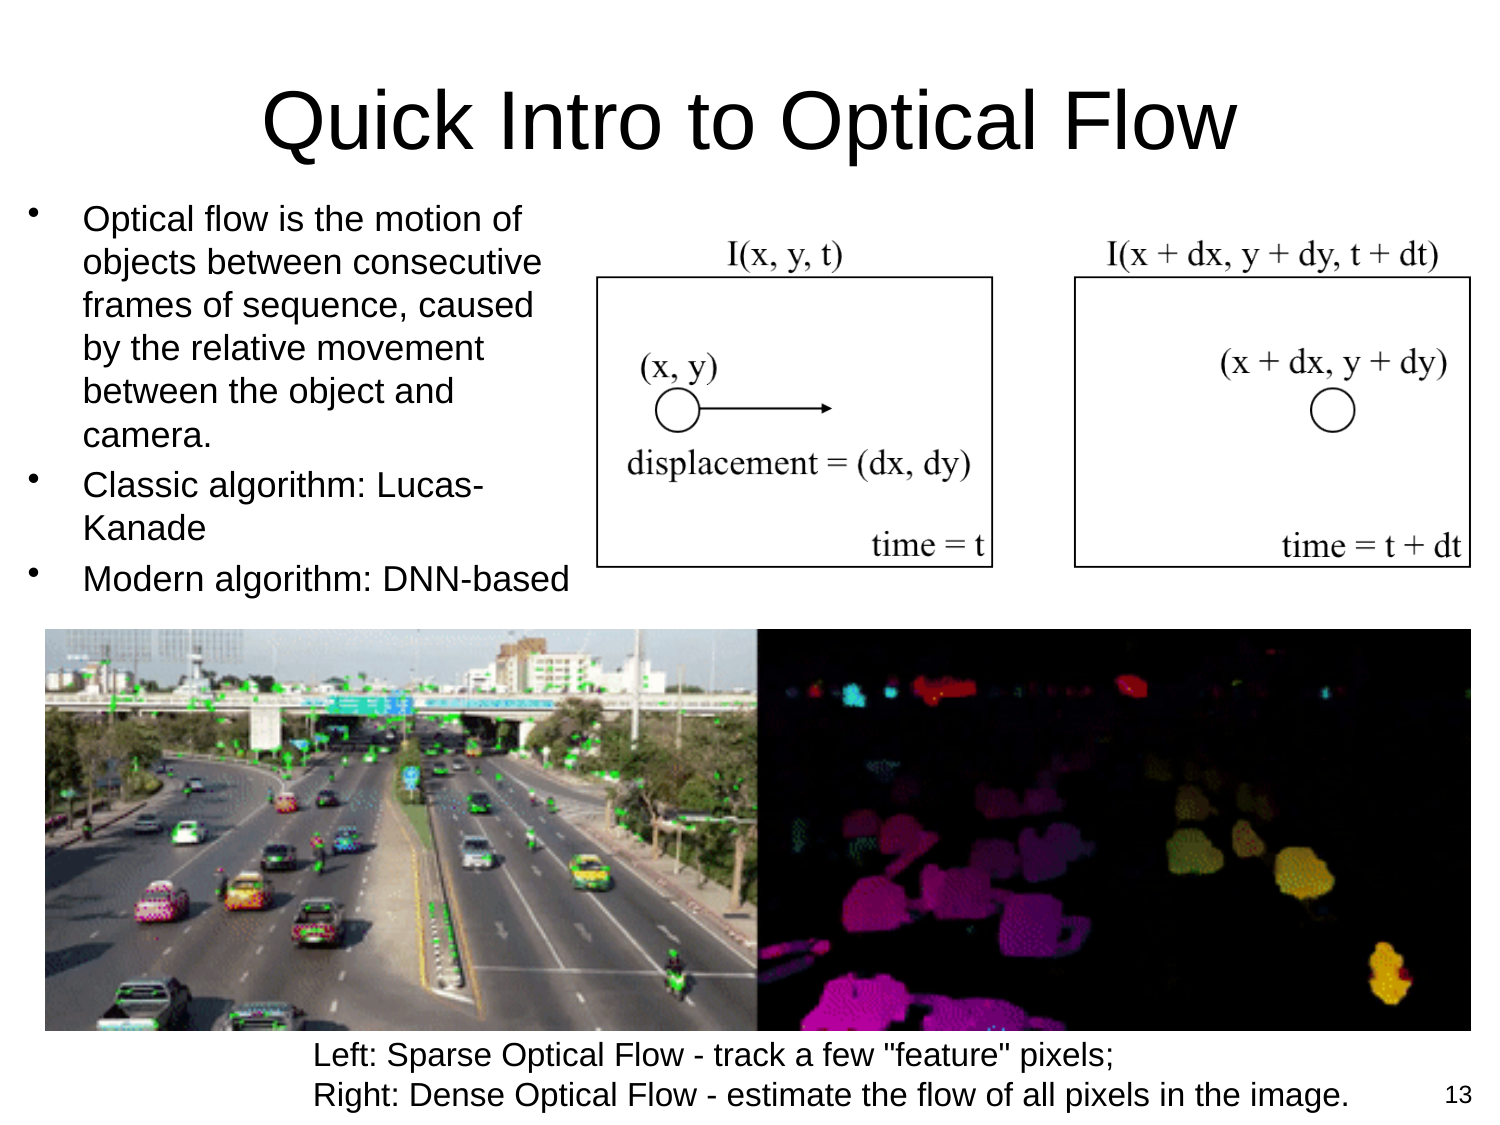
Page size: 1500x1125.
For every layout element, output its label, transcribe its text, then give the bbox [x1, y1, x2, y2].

text_box Left: Sparse Optical Flow - track a few "feature" pixels; Right: Dense Optical Flow - estimate the flow of all pixels in the image. [298, 1039, 1433, 1121]
title Quick Intro to Optical Flow [74, 44, 1426, 188]
picture [45, 629, 1471, 1032]
picture [570, 212, 1495, 594]
list Optical flow is the motion of objects between consecutive frames of sequence, caused by the relative movement between the object and camera. Classic algorithm: Lucas-Kanade Modern algorithm: DNN-based [12, 187, 597, 658]
slide_number 13 [1433, 1070, 1488, 1112]
